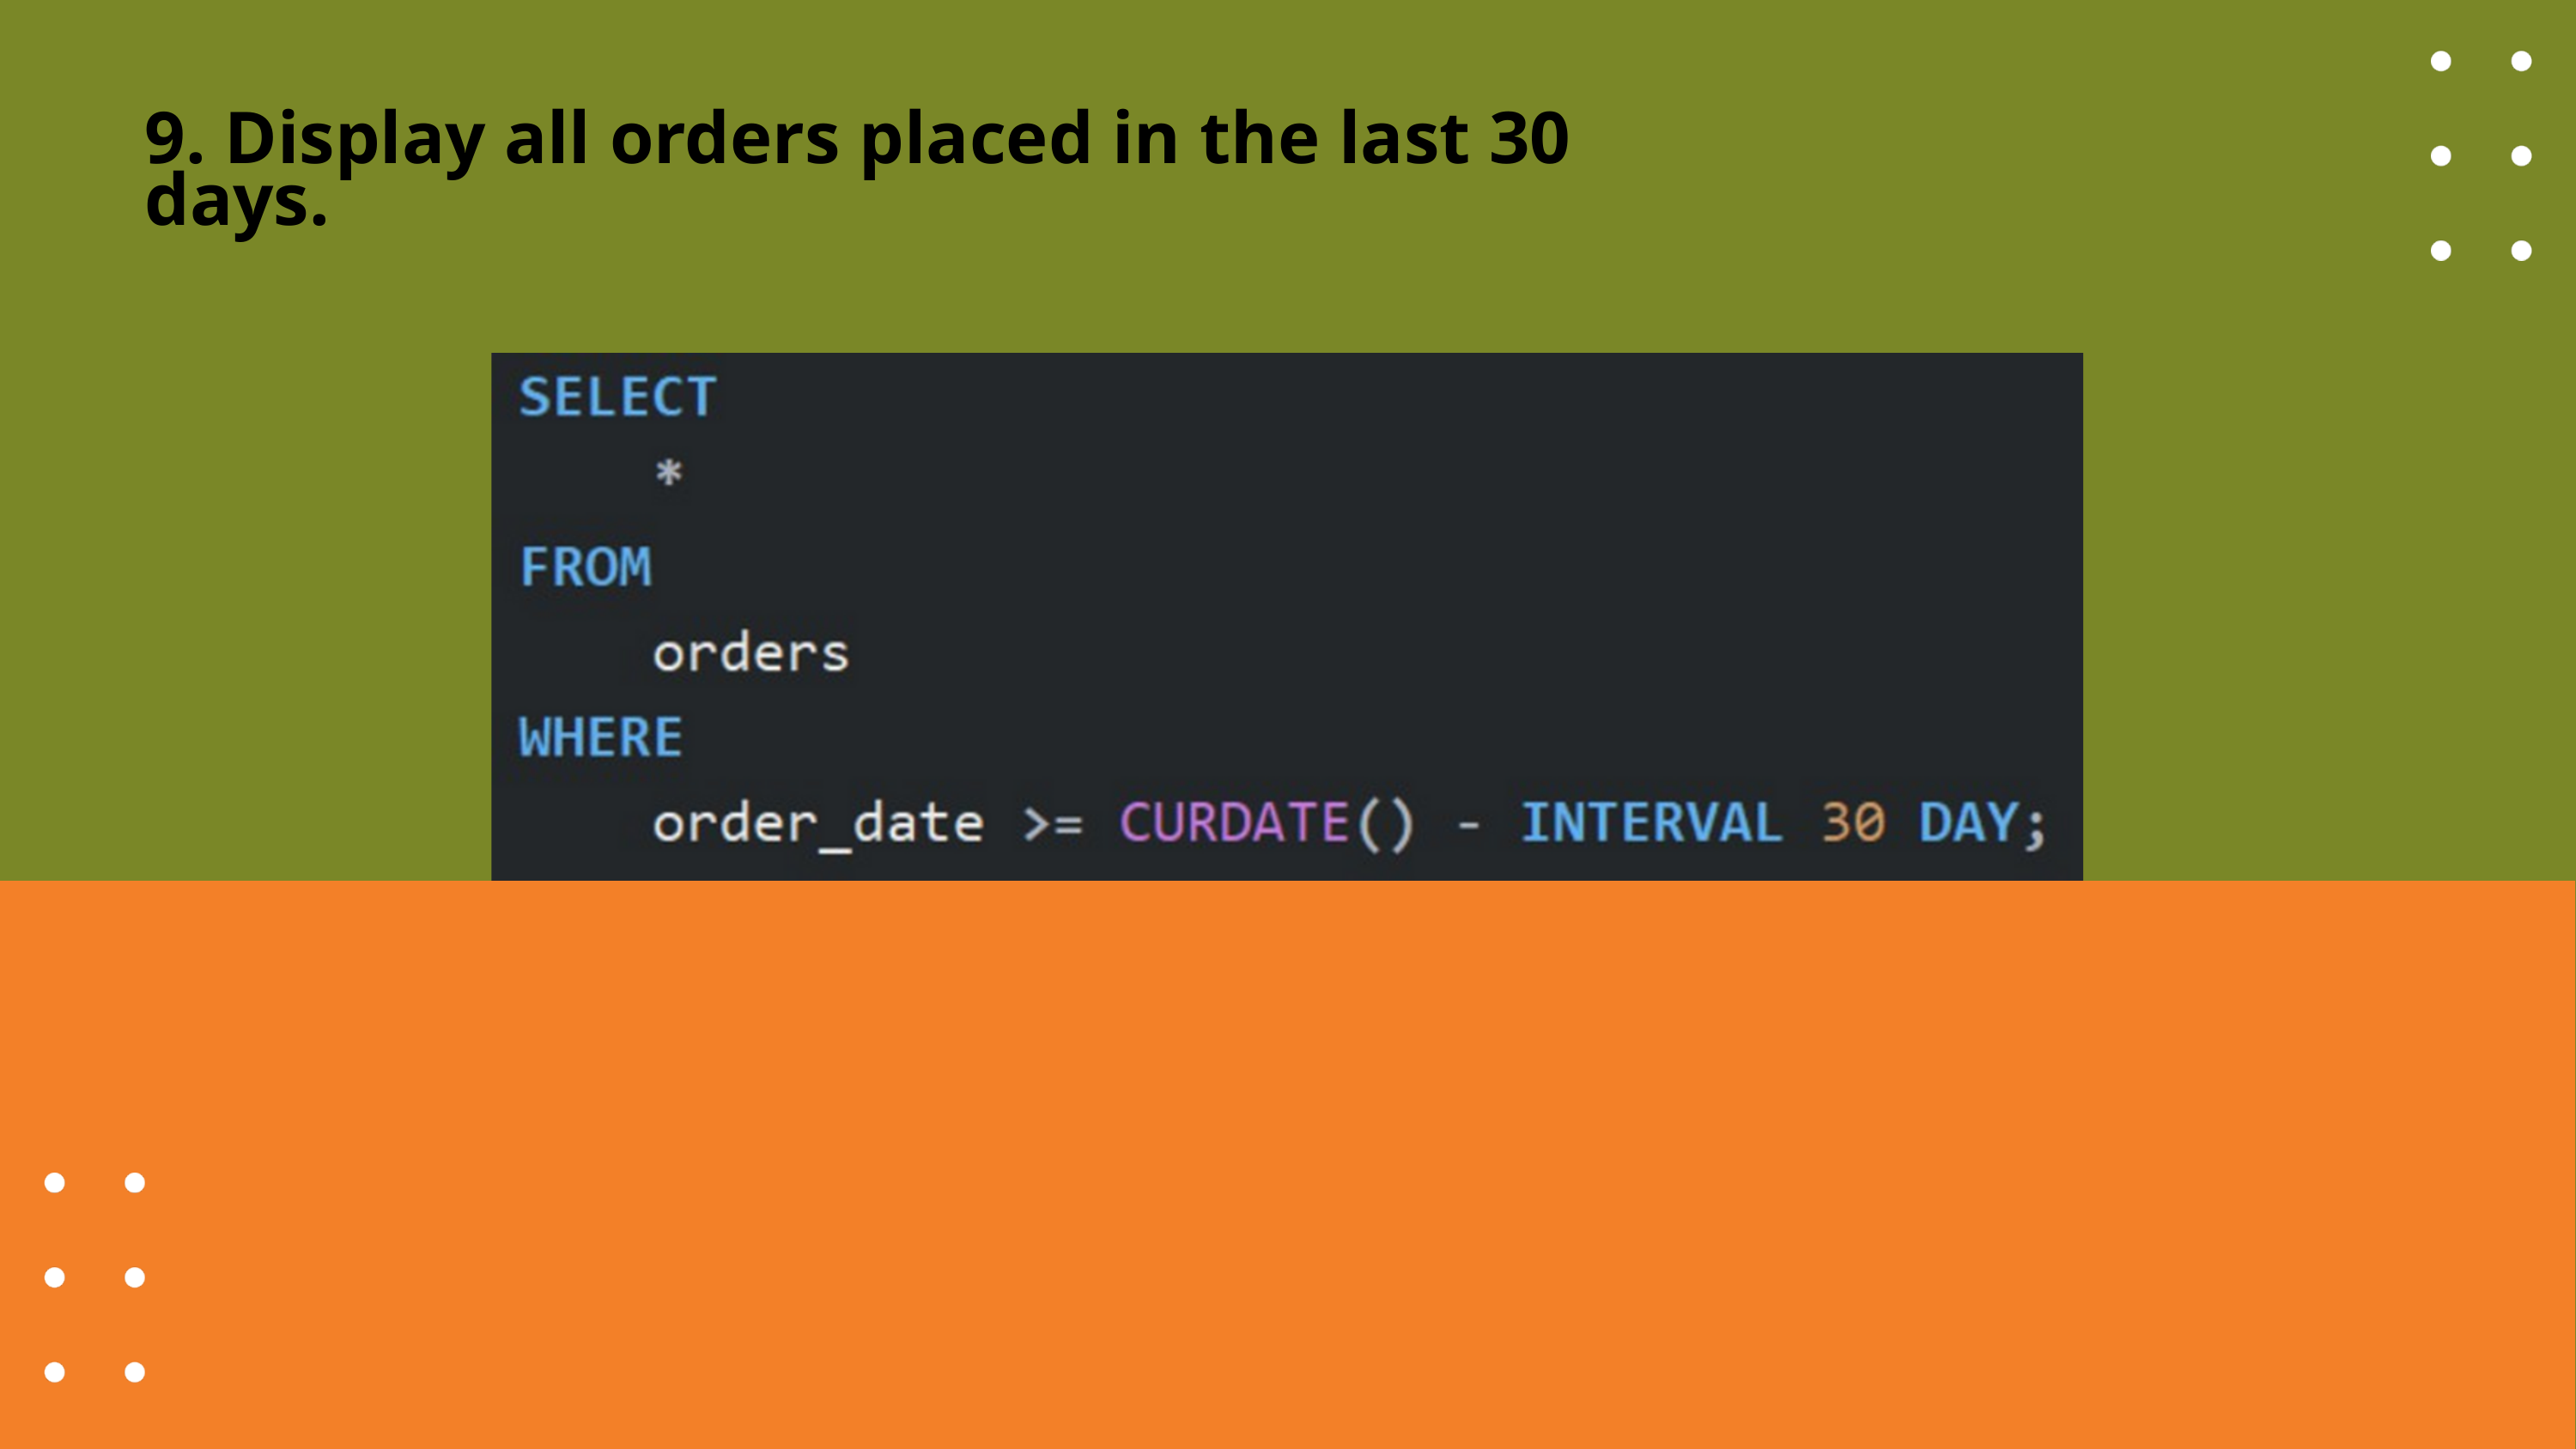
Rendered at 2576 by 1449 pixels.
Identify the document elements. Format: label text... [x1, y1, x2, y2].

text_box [0, 880, 2575, 1449]
text_box [2431, 0, 2576, 261]
text_box [491, 353, 2084, 877]
text_box 9. Display all orders placed in the last 30 days. [144, 115, 1672, 302]
